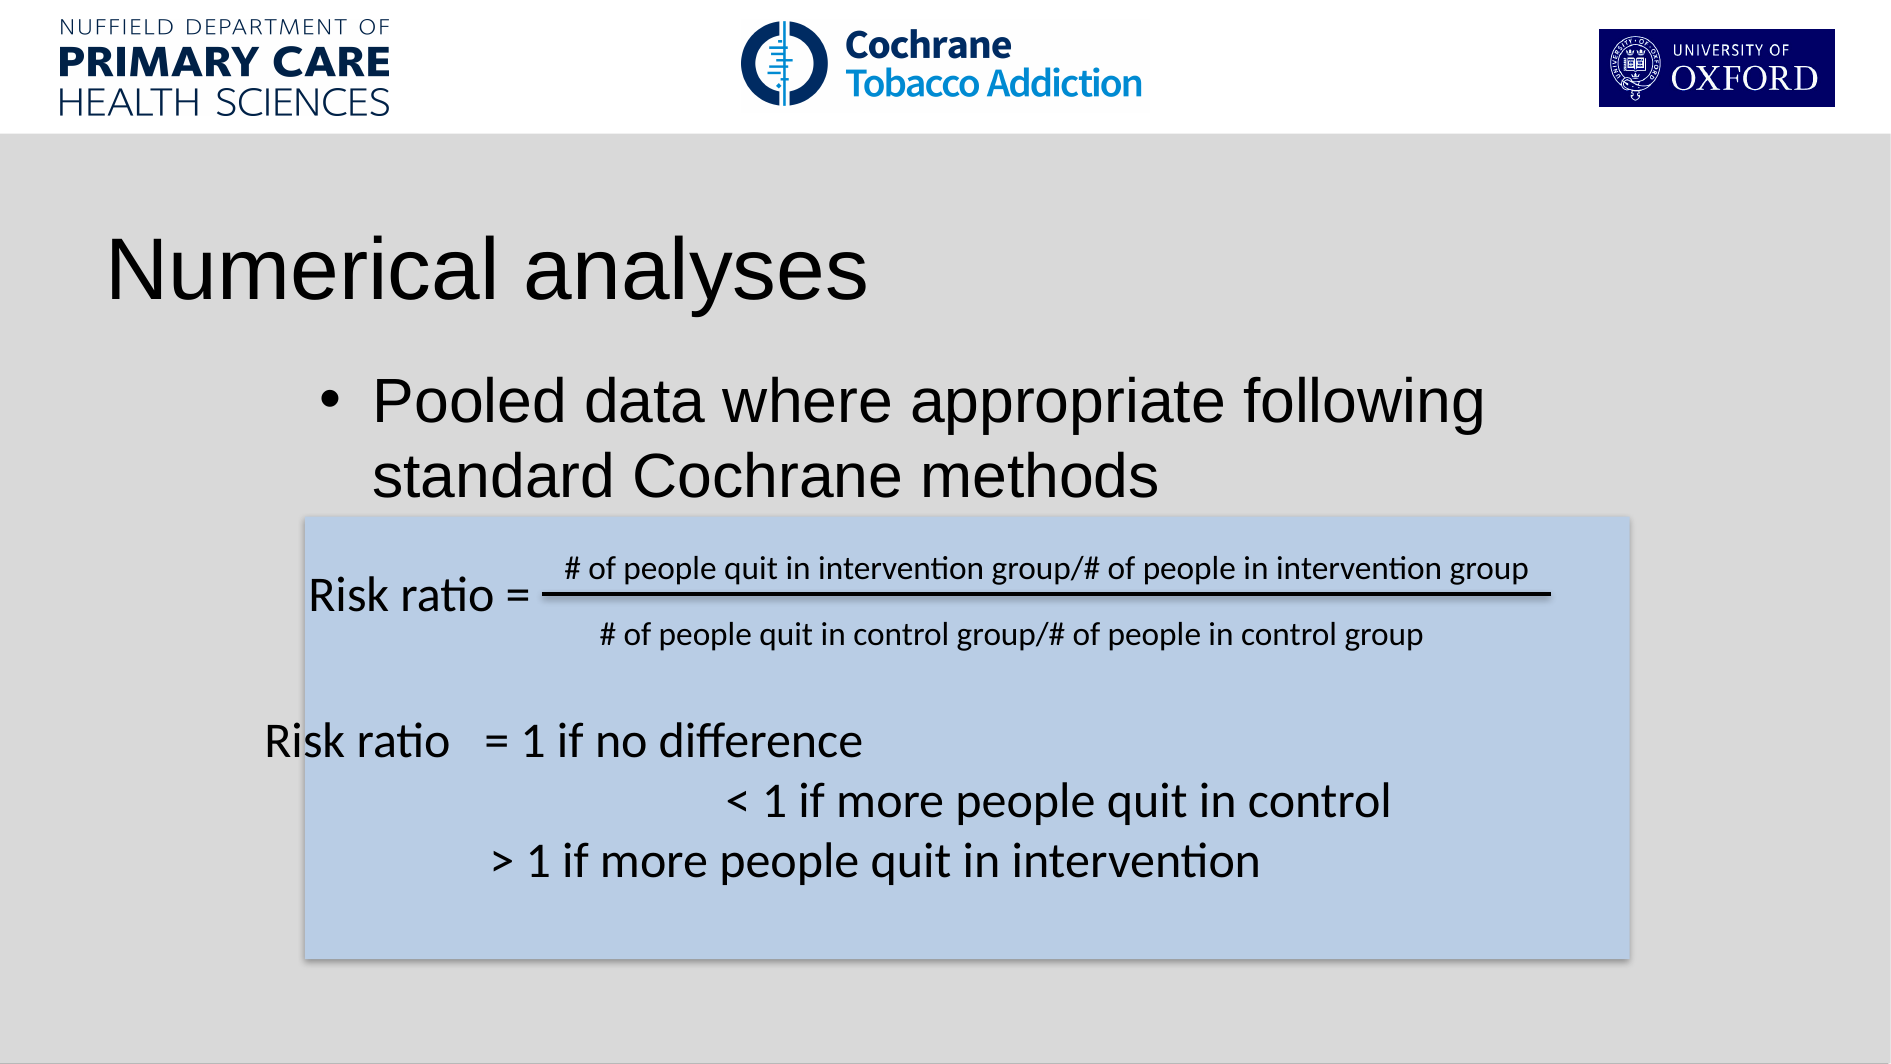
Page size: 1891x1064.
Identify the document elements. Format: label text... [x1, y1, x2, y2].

list Pooled data where appropriate following standard Cochrane methods Meta-analyses using fixed-effect Mantel-Haenszel model to calculate risk ratio (RR) with 95% confidence interval for each study [304, 352, 1552, 514]
title Numerical analyses [90, 204, 1357, 303]
picture [741, 19, 1150, 113]
picture [60, 19, 389, 116]
picture [1599, 29, 1835, 107]
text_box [291, 516, 1630, 960]
